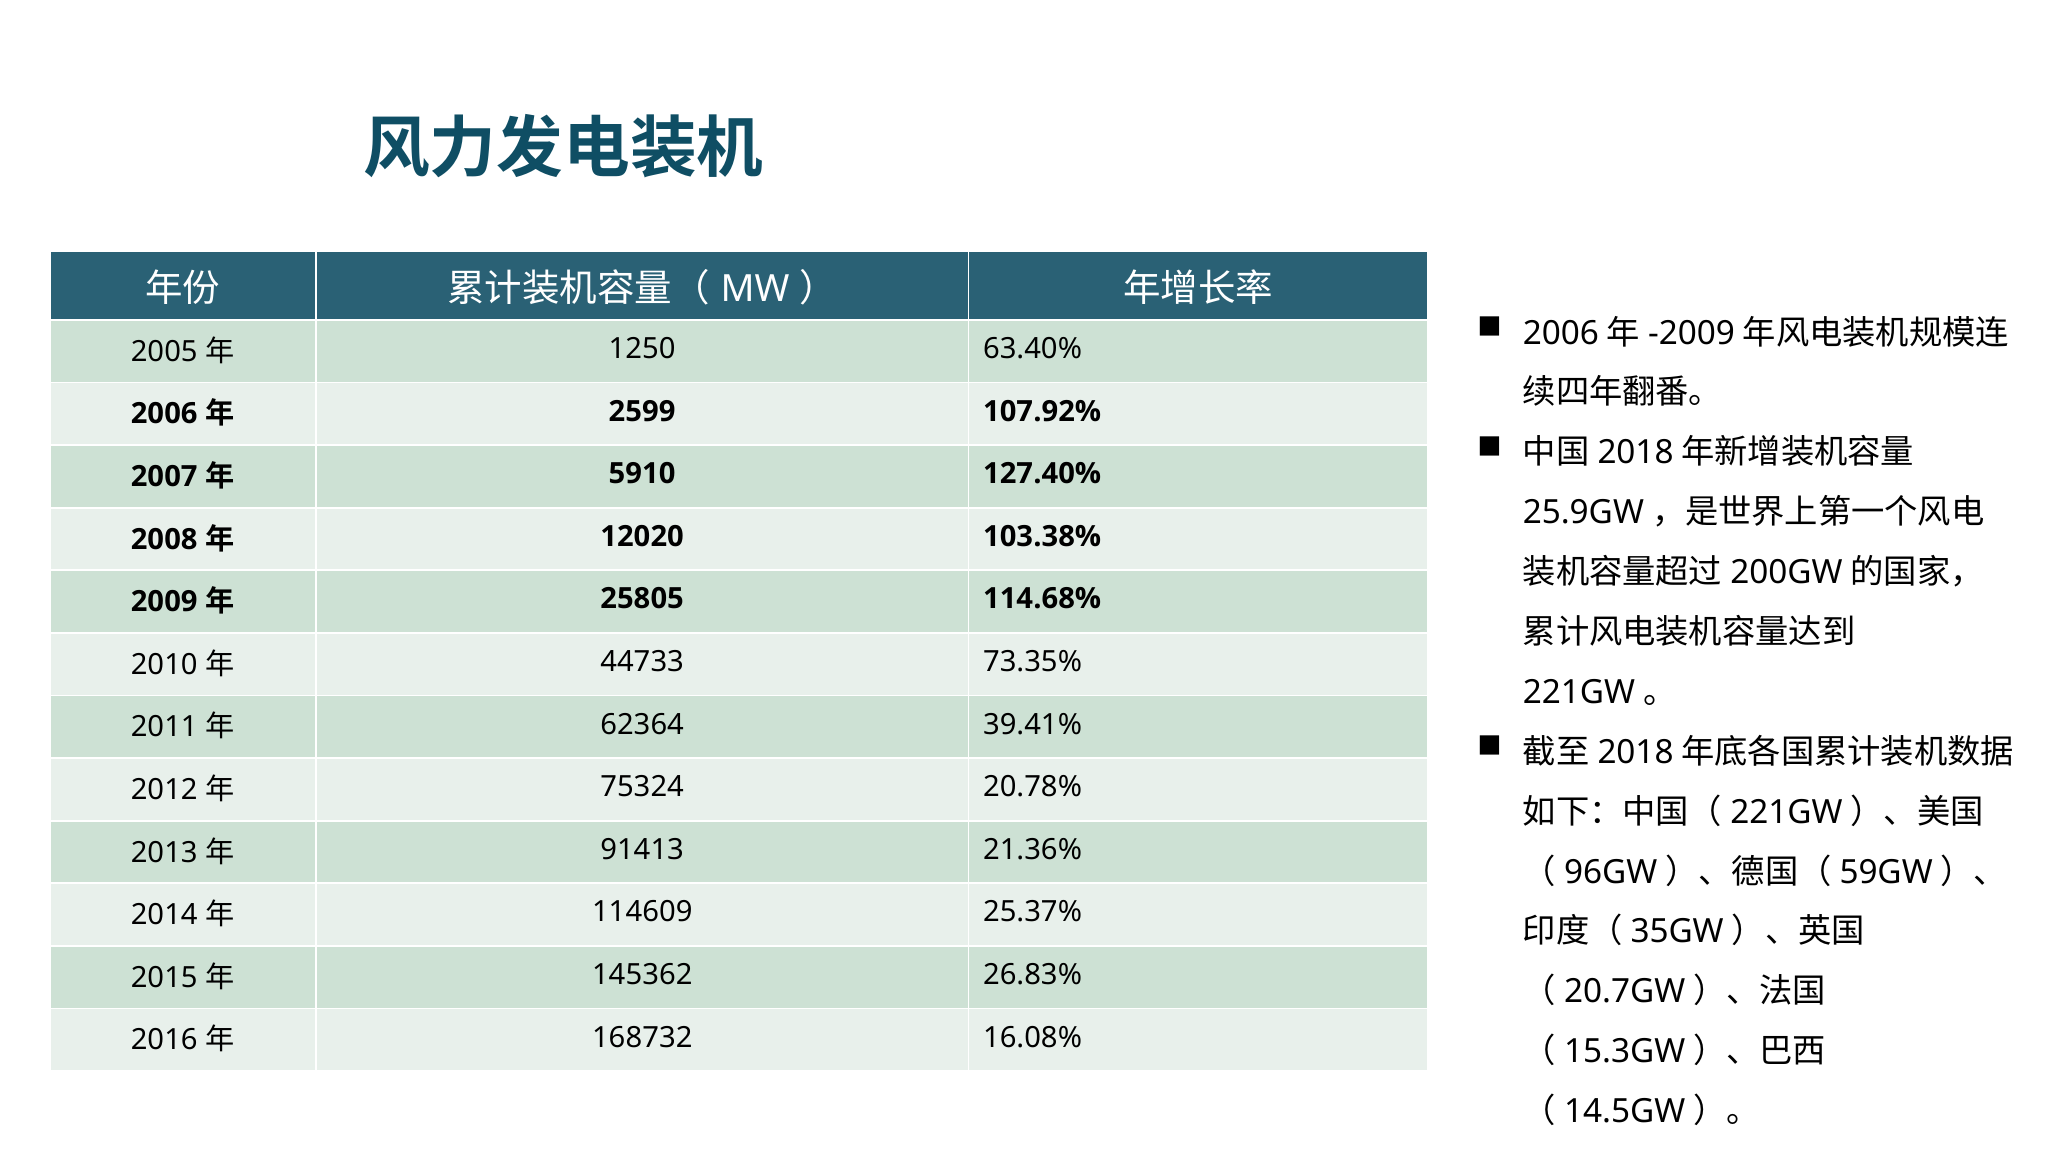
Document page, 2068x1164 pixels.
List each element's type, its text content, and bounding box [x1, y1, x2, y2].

table_cell 12020 [317, 509, 968, 569]
table_cell 62364 [317, 696, 968, 757]
table_header 年份 [51, 252, 315, 319]
text_box 2006年-2009年风电装机规模连续四年翻番。 中国2018年新增装机容量25.9GW，是世界上第一个风电装机容量超过200GW的国家，累计风电装机容量达到221GW。 截至2018年底各国累计装机数据如下：中国（221GW）、美国（96GW）、德国（59GW）、印度（35GW）、英国（20.7GW）、法国（15.3GW）、巴西（14.5GW）。 [1462, 283, 2030, 1137]
table_cell 103.38% [969, 509, 1427, 569]
table_cell 168732 [317, 1009, 968, 1070]
table_header 累计装机容量（MW） [317, 252, 968, 319]
table_header 年增长率 [969, 252, 1427, 319]
table_cell 2011年 [51, 696, 315, 757]
table_cell 2015年 [51, 947, 315, 1008]
table_cell 114.68% [969, 571, 1427, 632]
table_cell 63.40% [969, 321, 1427, 382]
table_cell 91413 [317, 822, 968, 882]
table_cell 2010年 [51, 634, 315, 695]
table_cell 75324 [317, 759, 968, 820]
table_cell 2012年 [51, 759, 315, 820]
table_cell 39.41% [969, 696, 1427, 757]
table_cell 25.37% [969, 884, 1427, 945]
table_cell 25805 [317, 571, 968, 632]
table_cell 107.92% [969, 383, 1427, 444]
table_cell 2013年 [51, 822, 315, 882]
table_cell 2014年 [51, 884, 315, 945]
table_cell 44733 [317, 634, 968, 695]
table_cell 2005年 [51, 321, 315, 382]
table_cell 2008年 [51, 509, 315, 569]
table_cell 2016年 [51, 1009, 315, 1070]
table_cell 2007年 [51, 446, 315, 507]
table_cell 2009年 [51, 571, 315, 632]
table_cell 21.36% [969, 822, 1427, 882]
table_cell 114609 [317, 884, 968, 945]
table_cell 145362 [317, 947, 968, 1008]
table_cell 1250 [317, 321, 968, 382]
table_cell 2006年 [51, 383, 315, 444]
table_cell 5910 [317, 446, 968, 507]
table_cell 73.35% [969, 634, 1427, 695]
table_cell 20.78% [969, 759, 1427, 820]
table_cell 26.83% [969, 947, 1427, 1008]
table_cell 127.40% [969, 446, 1427, 507]
table_cell 16.08% [969, 1009, 1427, 1070]
table_cell 2599 [317, 383, 968, 444]
text_box 风力发电装机 [348, 97, 1554, 192]
